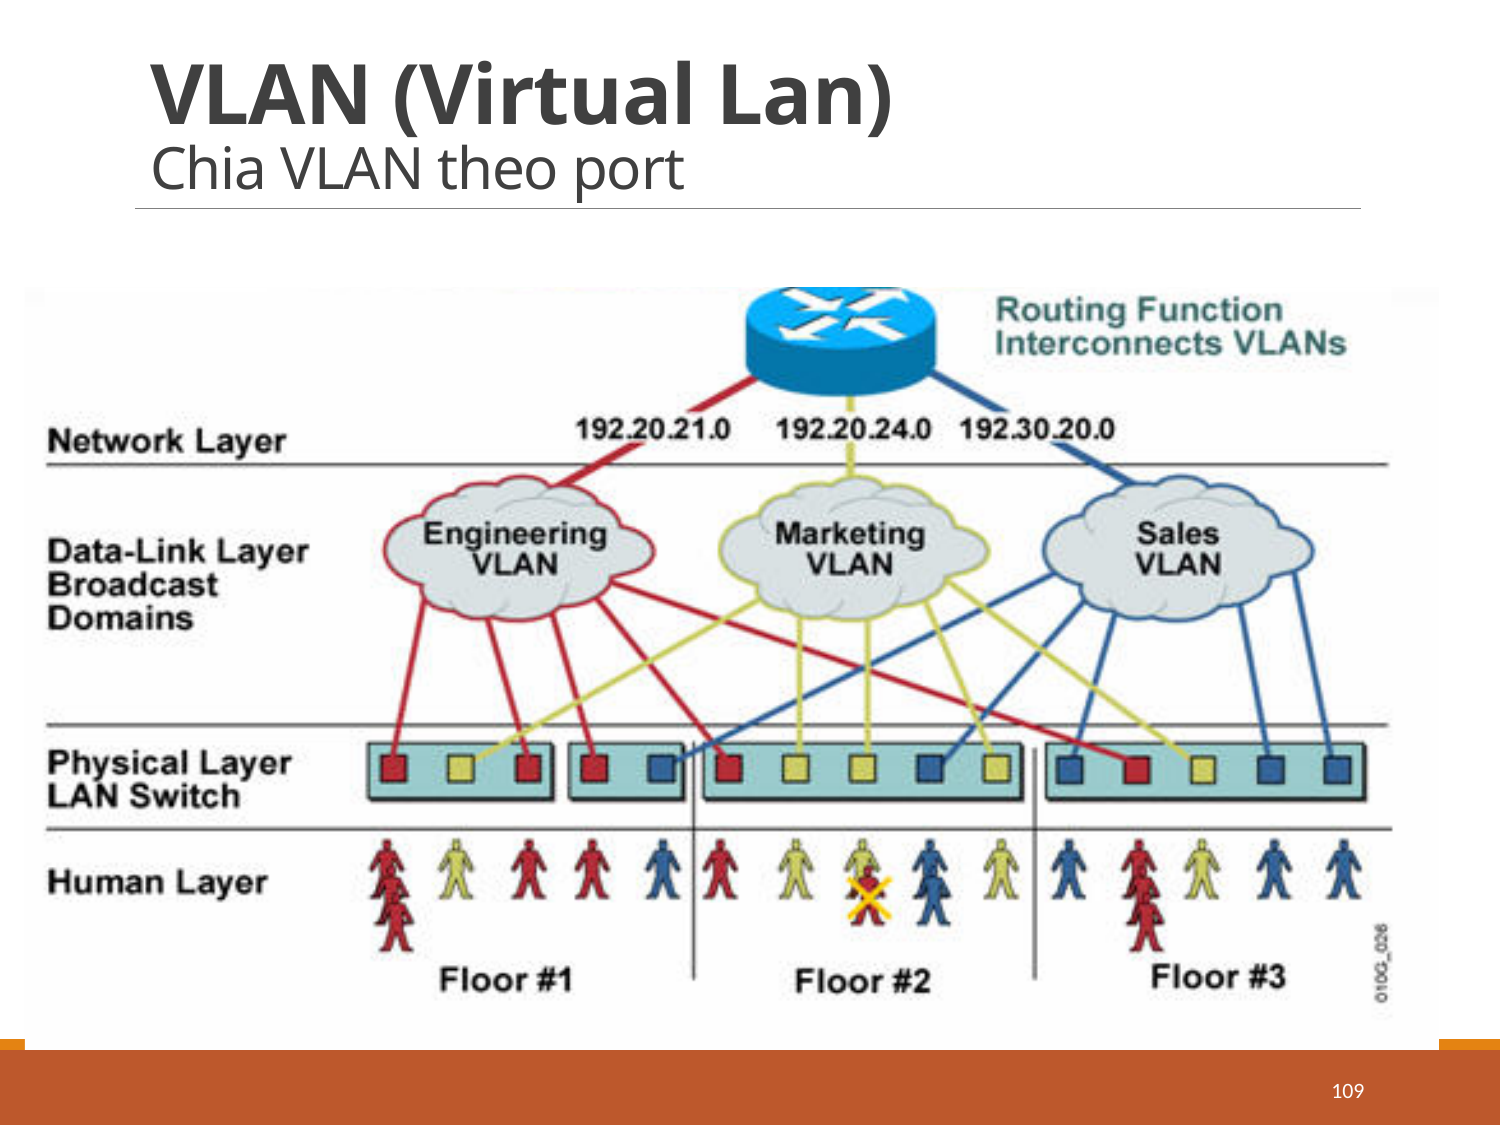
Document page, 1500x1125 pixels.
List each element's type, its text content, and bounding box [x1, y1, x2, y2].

title VLAN (Virtual Lan) Chia VLAN theo port [135, 47, 1373, 209]
slide_number 109 [1218, 1059, 1380, 1120]
picture [24, 286, 1440, 1051]
